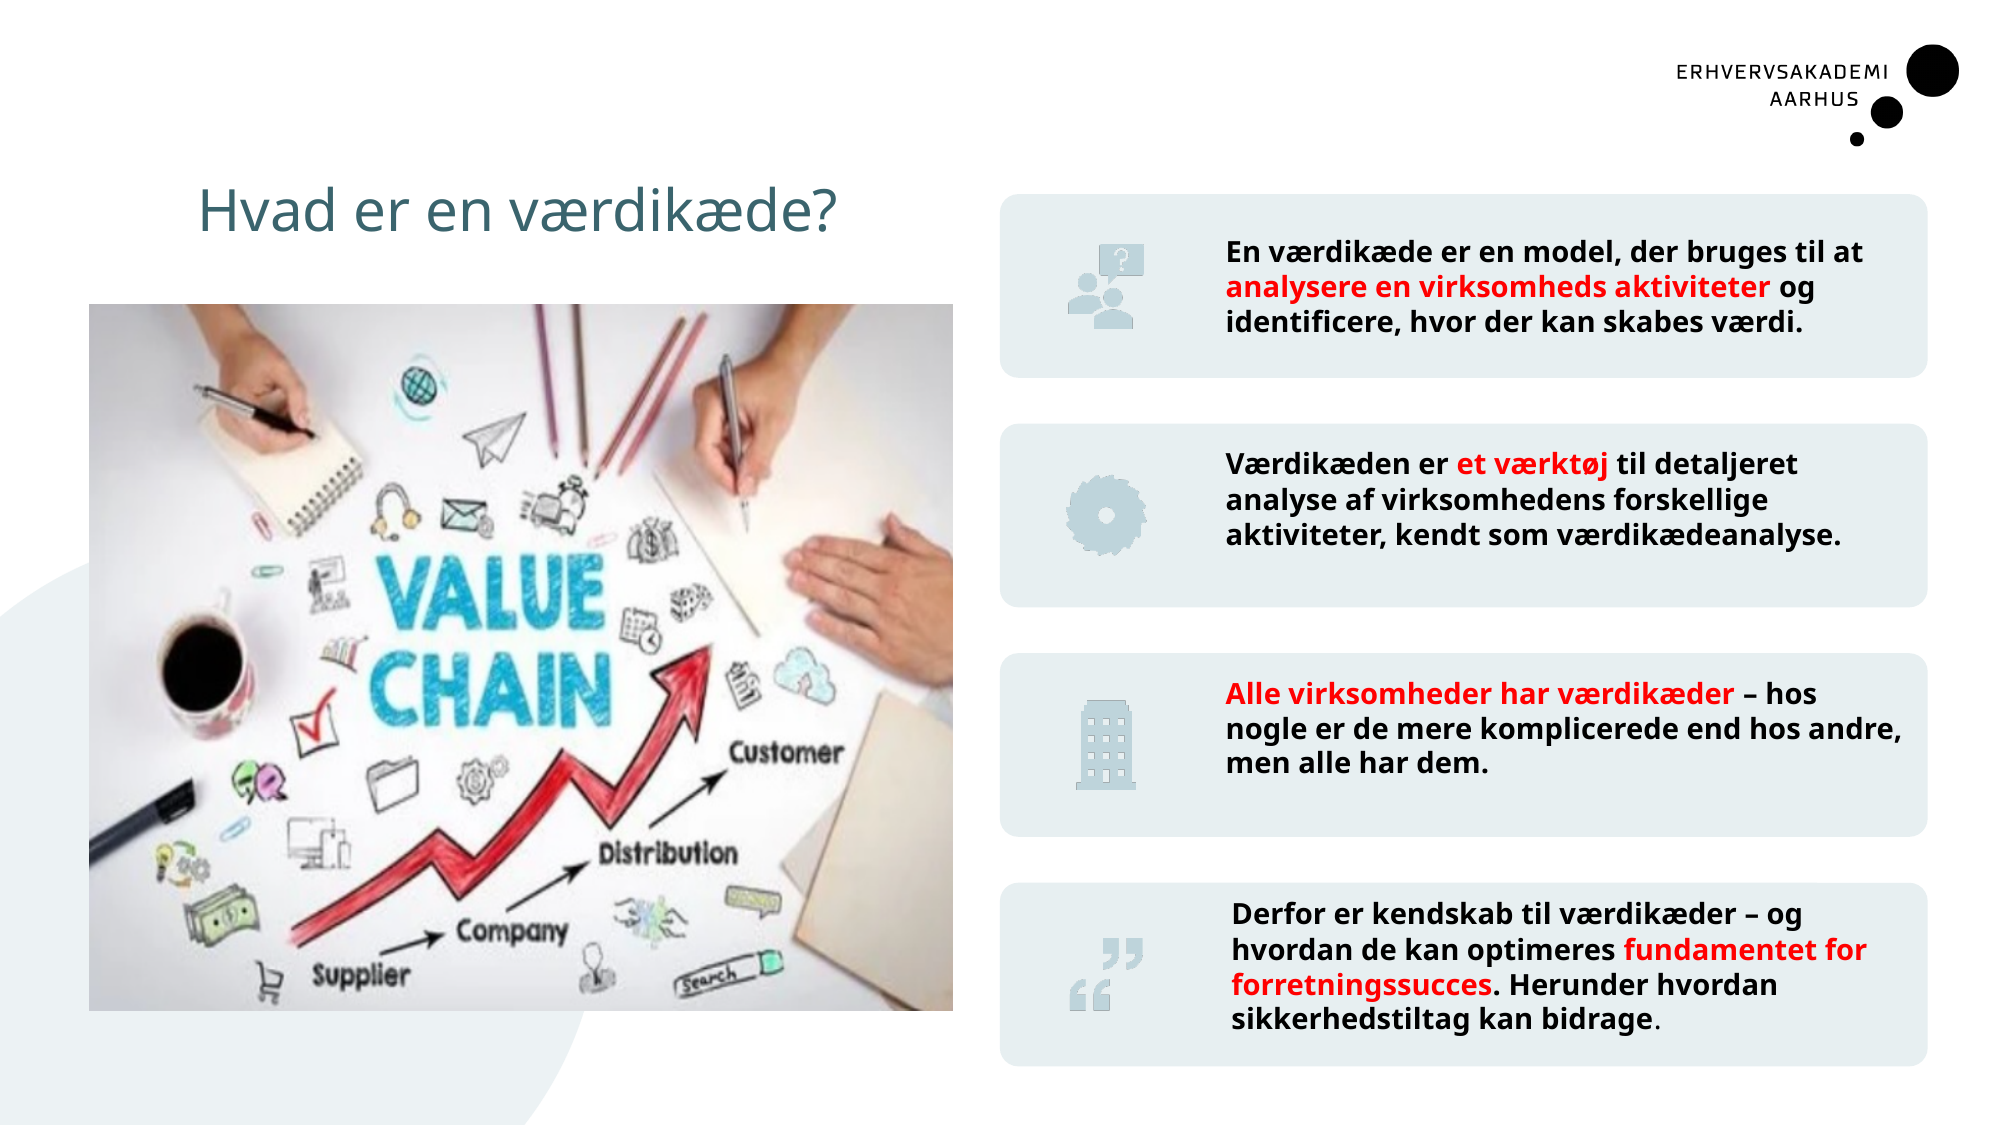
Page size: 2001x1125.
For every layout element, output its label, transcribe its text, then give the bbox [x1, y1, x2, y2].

picture [1666, 38, 1965, 151]
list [999, 193, 1928, 1067]
list Hvad er en værdikæde? [89, 137, 946, 289]
picture [89, 304, 953, 1011]
